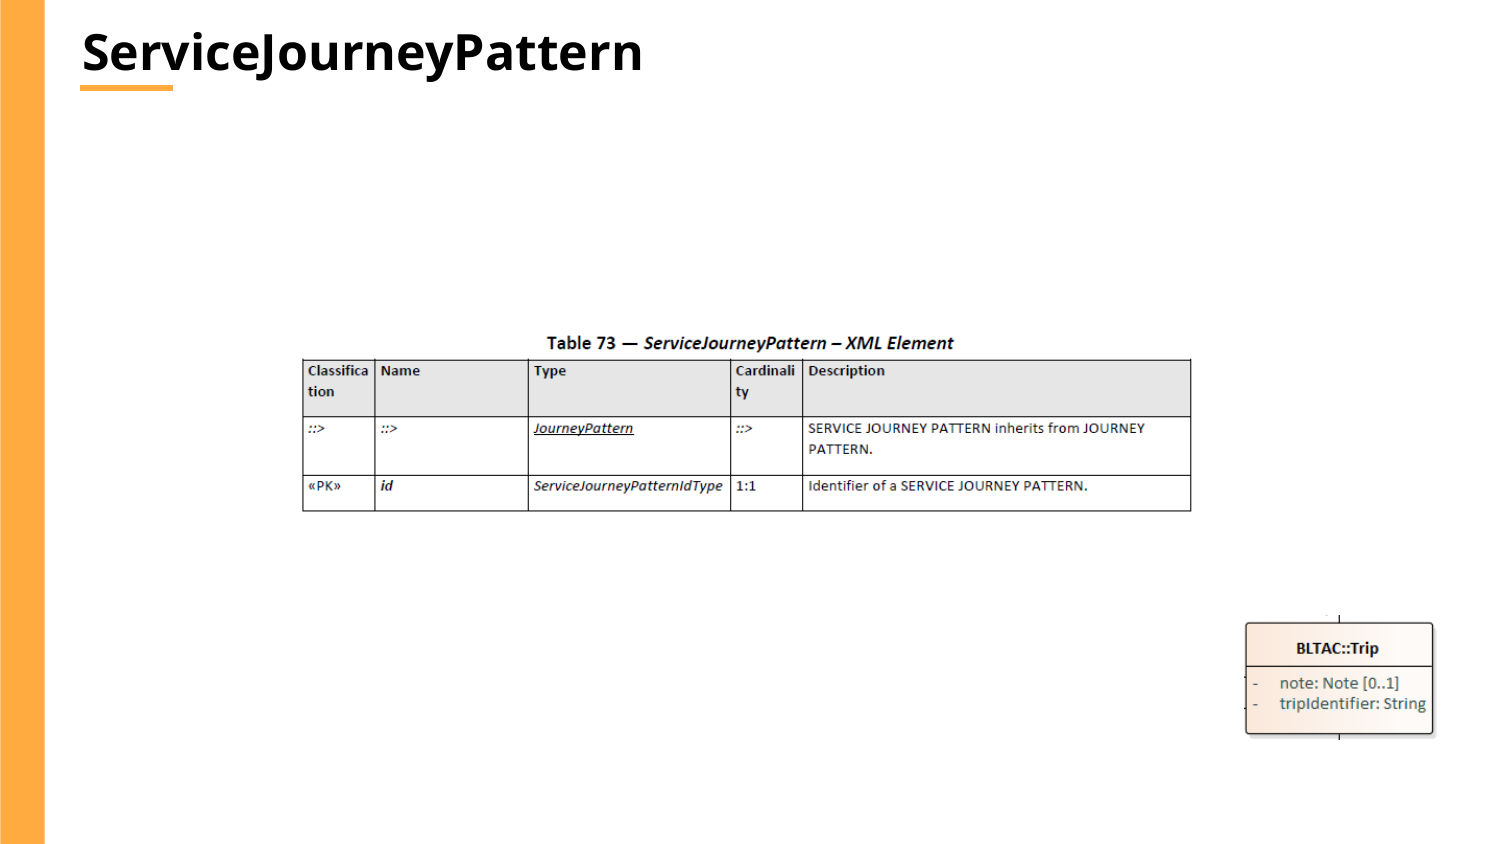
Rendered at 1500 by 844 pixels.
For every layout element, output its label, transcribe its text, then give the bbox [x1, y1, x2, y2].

text_box [0, 0, 45, 844]
picture [1243, 614, 1442, 740]
text_box ServiceJourneyPattern [67, 5, 1231, 78]
picture [292, 321, 1208, 523]
